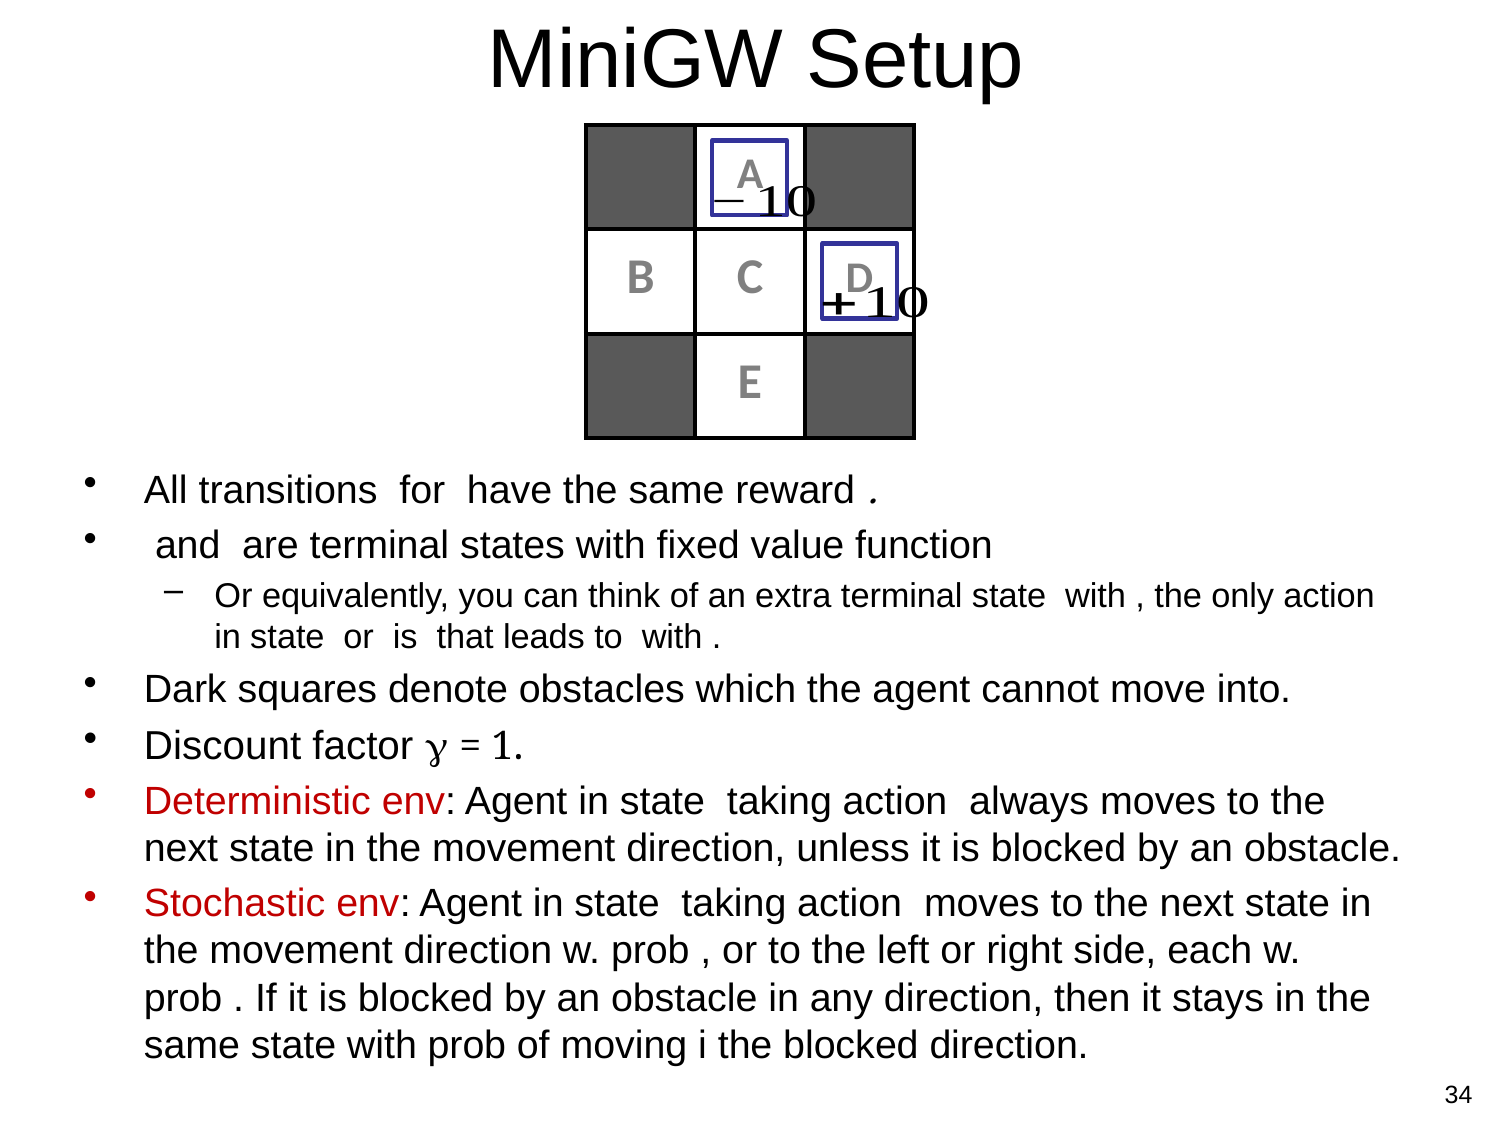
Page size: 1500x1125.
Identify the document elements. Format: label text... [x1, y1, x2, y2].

table_cell B [588, 231, 693, 332]
table_cell [807, 336, 912, 436]
title MiniGW Setup [37, 0, 1476, 126]
table_cell C [697, 231, 803, 332]
table_cell E [697, 336, 803, 436]
table_cell [588, 336, 693, 436]
table_header [588, 127, 693, 227]
table_header [807, 127, 912, 227]
text_box [710, 138, 789, 217]
table_cell D [807, 231, 912, 332]
text_box [820, 241, 899, 321]
table_header A [697, 127, 803, 227]
slide_number 34 [1137, 1070, 1488, 1112]
